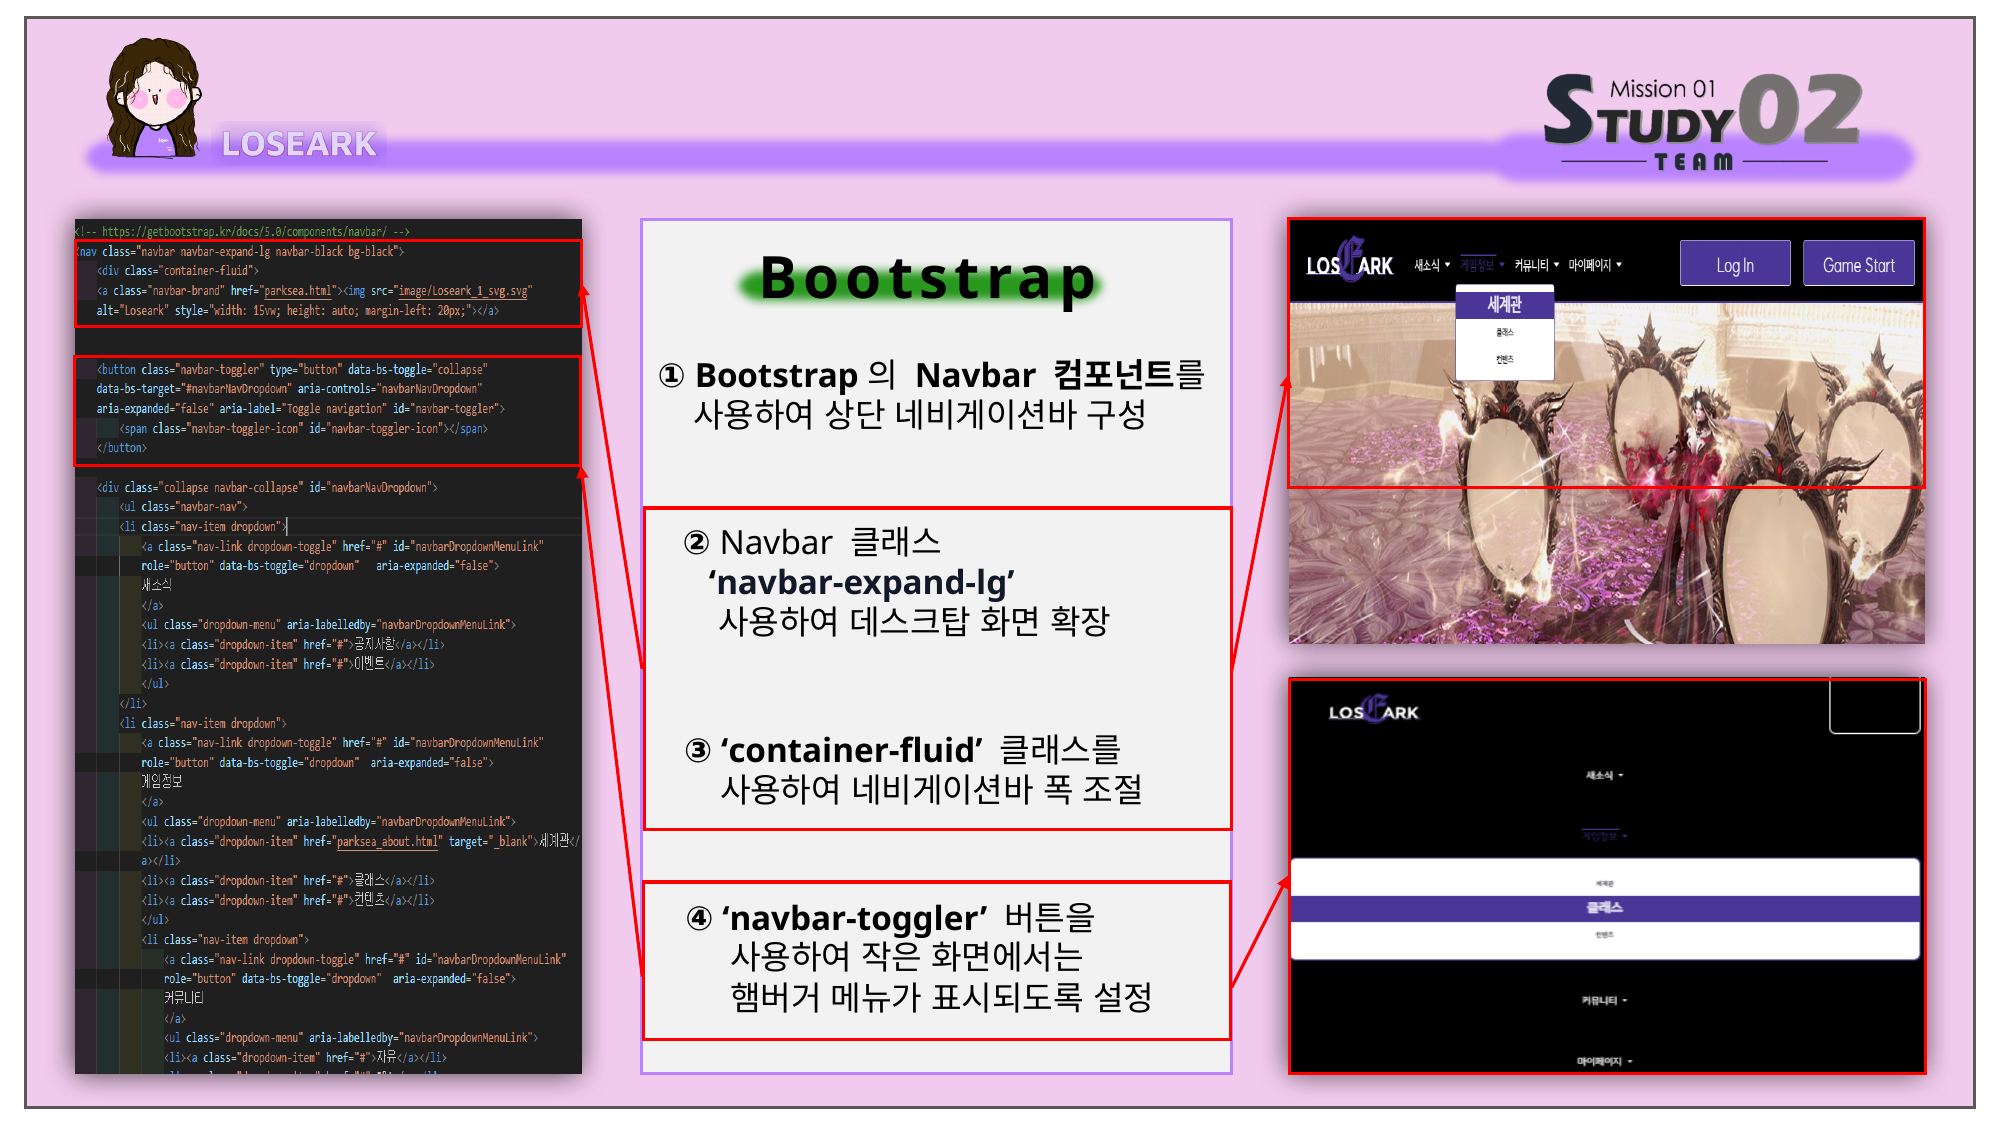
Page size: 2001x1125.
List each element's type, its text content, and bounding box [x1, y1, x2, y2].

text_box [581, 282, 643, 465]
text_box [726, 231, 1115, 319]
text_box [73, 34, 1929, 192]
text_box ① Bootstrap의 Navbar 컴포넌트를 사용하여 상단 네비게이션바 구성 [643, 346, 1221, 442]
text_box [1231, 875, 1289, 988]
picture [1288, 676, 1926, 1075]
text_box [640, 978, 1233, 1075]
text_box [643, 831, 1233, 880]
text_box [580, 465, 643, 978]
text_box [640, 218, 1233, 506]
text_box [24, 16, 1976, 1109]
picture [1288, 219, 1926, 644]
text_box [1230, 374, 1289, 674]
picture [74, 219, 583, 1075]
text_box [642, 880, 1232, 1041]
text_box [643, 506, 1233, 831]
